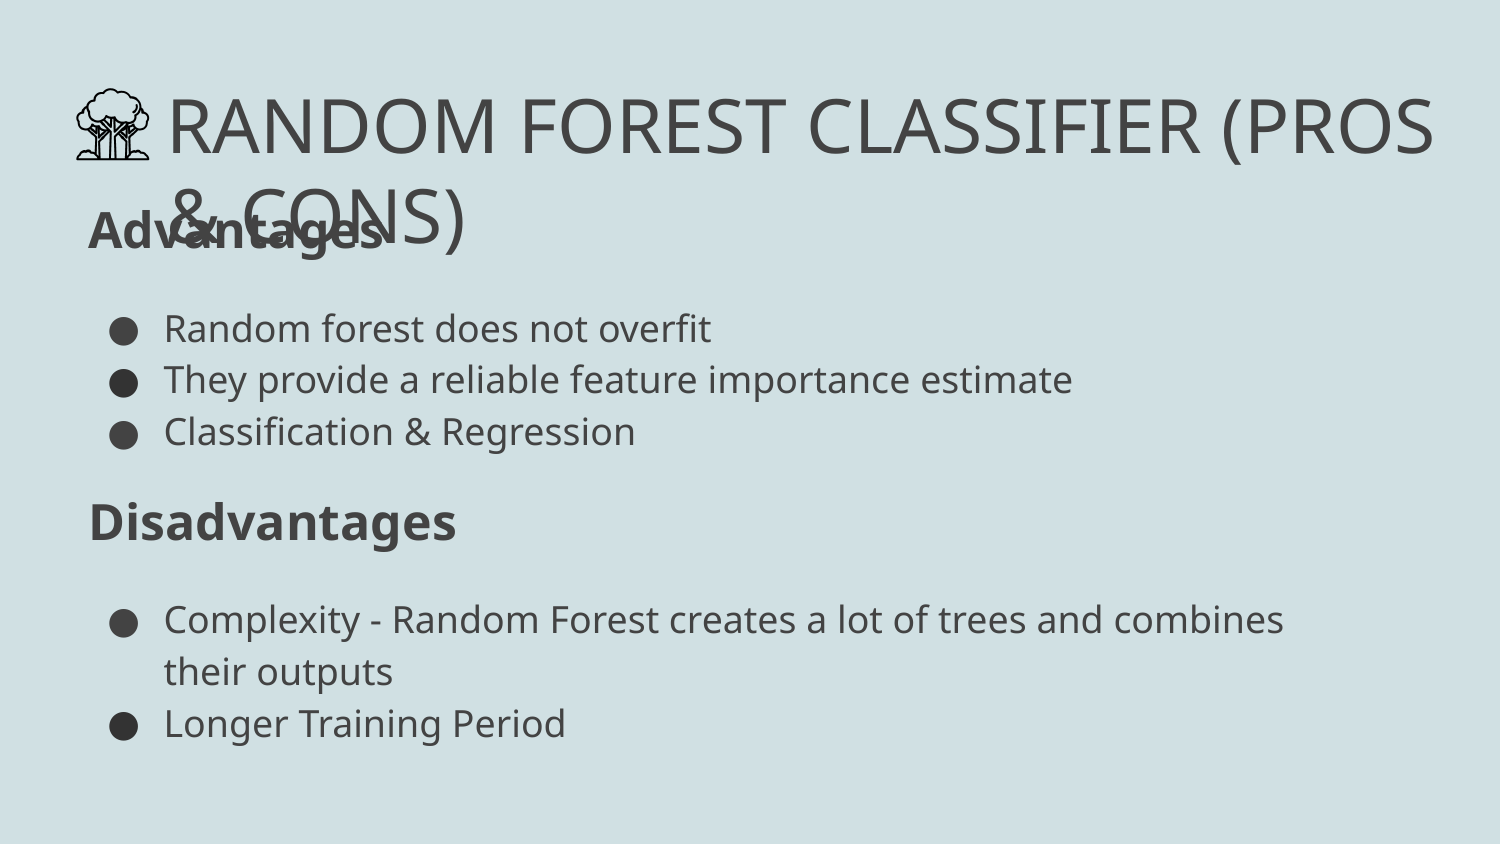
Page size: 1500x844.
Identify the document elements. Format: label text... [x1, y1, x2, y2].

text_box RANDOM FOREST CLASSIFIER (PROS & CONS) [151, 63, 1457, 235]
picture [73, 85, 152, 164]
text_box Disadvantages Complexity - Random Forest creates a lot of trees and combines their outputs Longer Training Period [73, 467, 1379, 758]
text_box Advantages Random forest does not overfit They provide a reliable feature importance estimate Classification & Regression [73, 174, 1379, 467]
